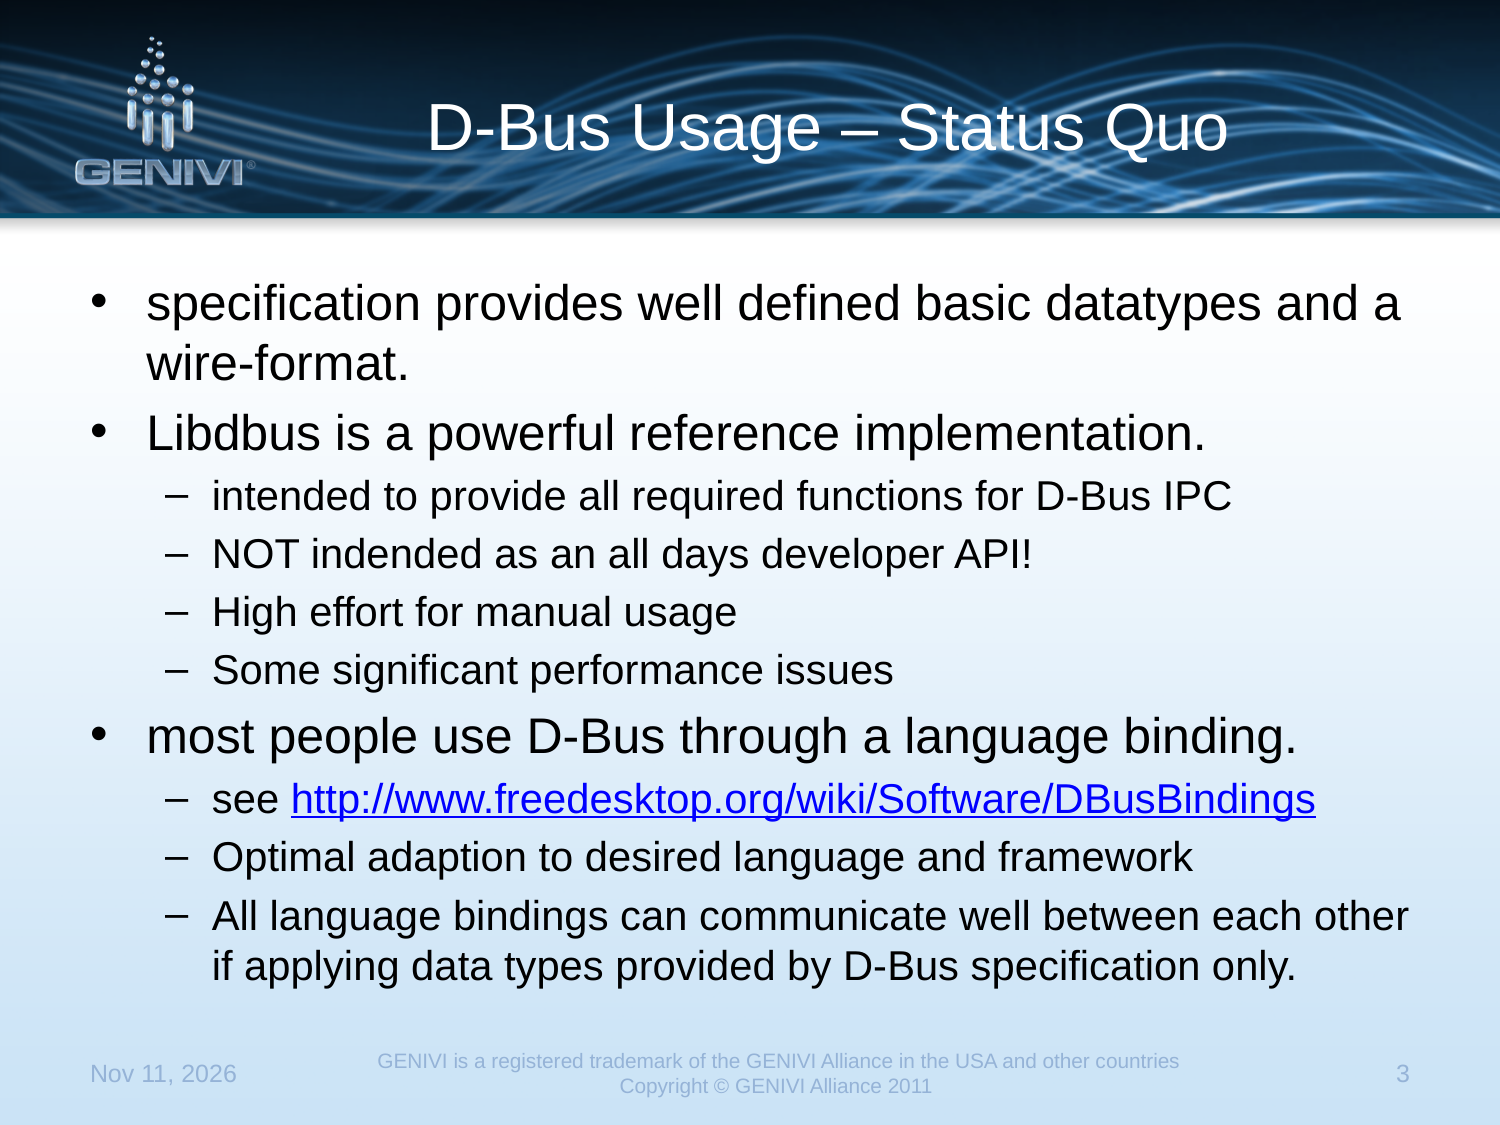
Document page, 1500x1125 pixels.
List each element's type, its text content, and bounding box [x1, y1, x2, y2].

title D-Bus Usage – Status Quo [249, 56, 1408, 191]
slide_number 3 [1074, 1042, 1425, 1103]
list specification provides well defined basic datatypes and a wire-format. Libdbus is a powerful reference implementation. intended to provide all required functions for D-Bus IPC NOT indended as an all days developer API! High effort for manual usage Some significant performance issues most people use D-Bus through a language binding. see http://www.freedesktop.org/wiki/Software/DBusBindings Optimal adaption to desired language and framework All language bindings can communicate well between each other if applying data types provided by D-Bus specification only. [74, 262, 1426, 1006]
footer GENIVI is a registered trademark of the GENIVI Alliance in the USA and other countries Copyright © GENIVI Alliance 2011 [249, 1042, 1074, 1103]
slide_number 23-Apr-13 [75, 1042, 249, 1103]
picture [0, 219, 1500, 1125]
picture [0, 0, 1500, 213]
